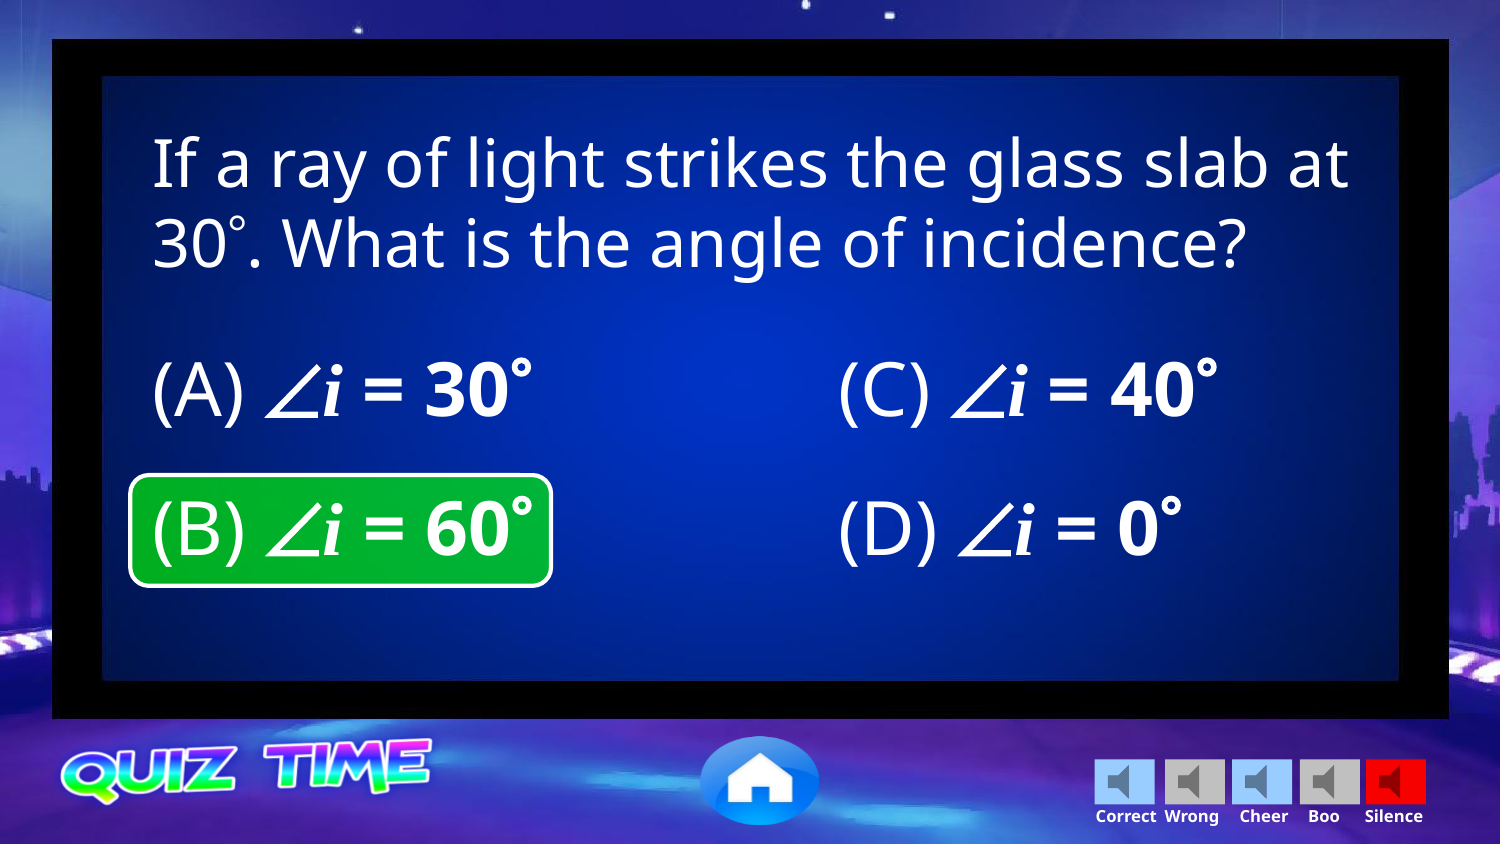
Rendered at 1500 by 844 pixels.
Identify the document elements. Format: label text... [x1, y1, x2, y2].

text_box (C) i = 40 [823, 334, 1371, 440]
text_box If a ray of light strikes the glass slab at 30. What is the angle of incidence? [137, 113, 1379, 288]
picture [0, 0, 1500, 844]
text_box (A) i = 30 [137, 334, 685, 440]
text_box (D) i = 0 [823, 472, 1371, 578]
text_box (B) i = 60 [137, 472, 685, 578]
text_box [128, 476, 551, 588]
